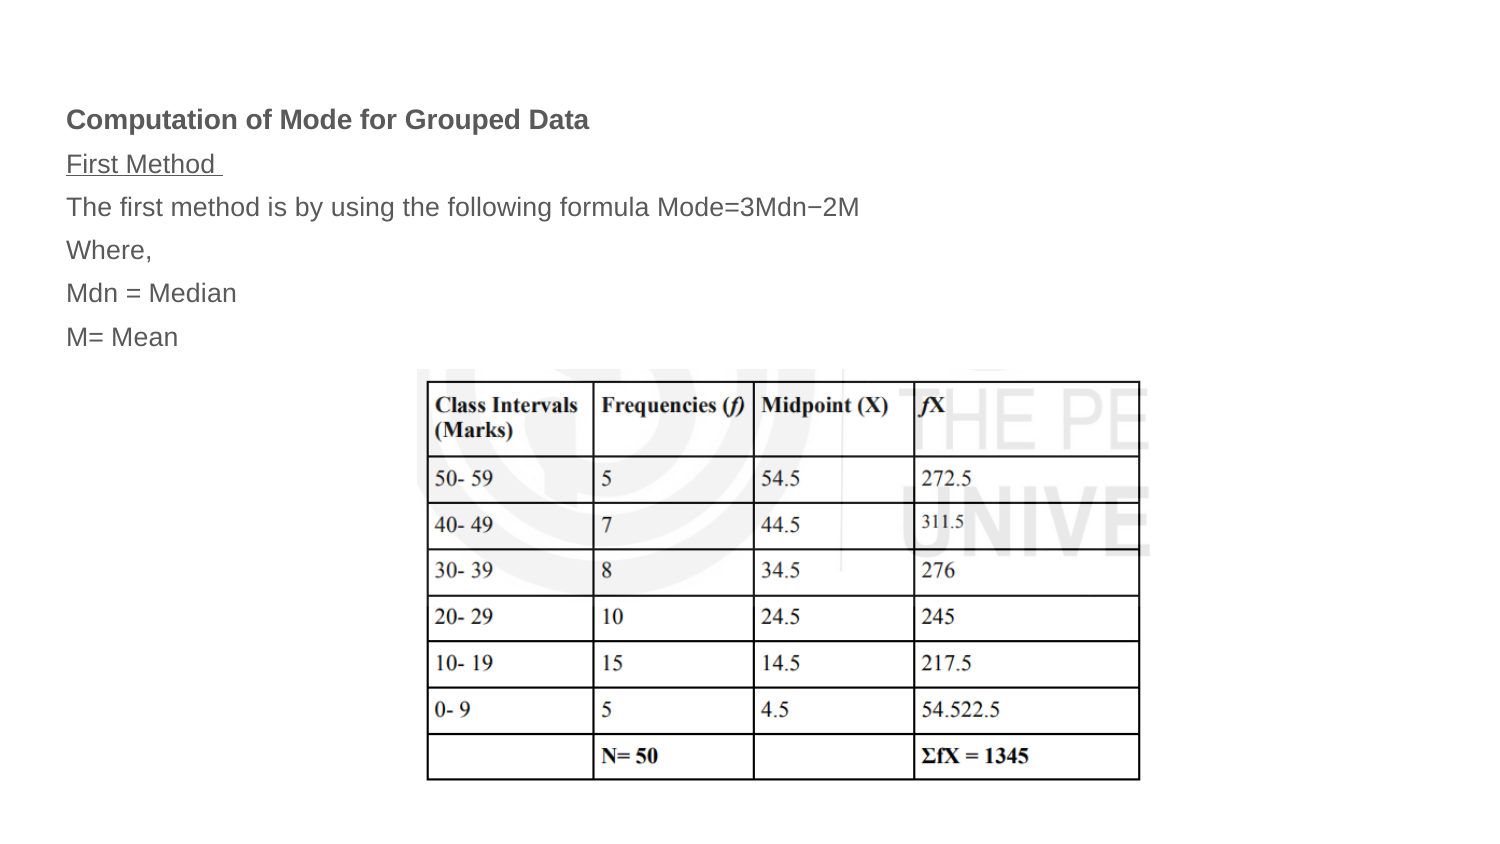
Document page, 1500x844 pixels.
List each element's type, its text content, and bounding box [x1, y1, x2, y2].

list Computation of Mode for Grouped Data First Method The first method is by using the following formula Mode=3Mdn−2M Where, Mdn = Median M= Mean [51, 81, 1449, 370]
picture [416, 369, 1151, 787]
